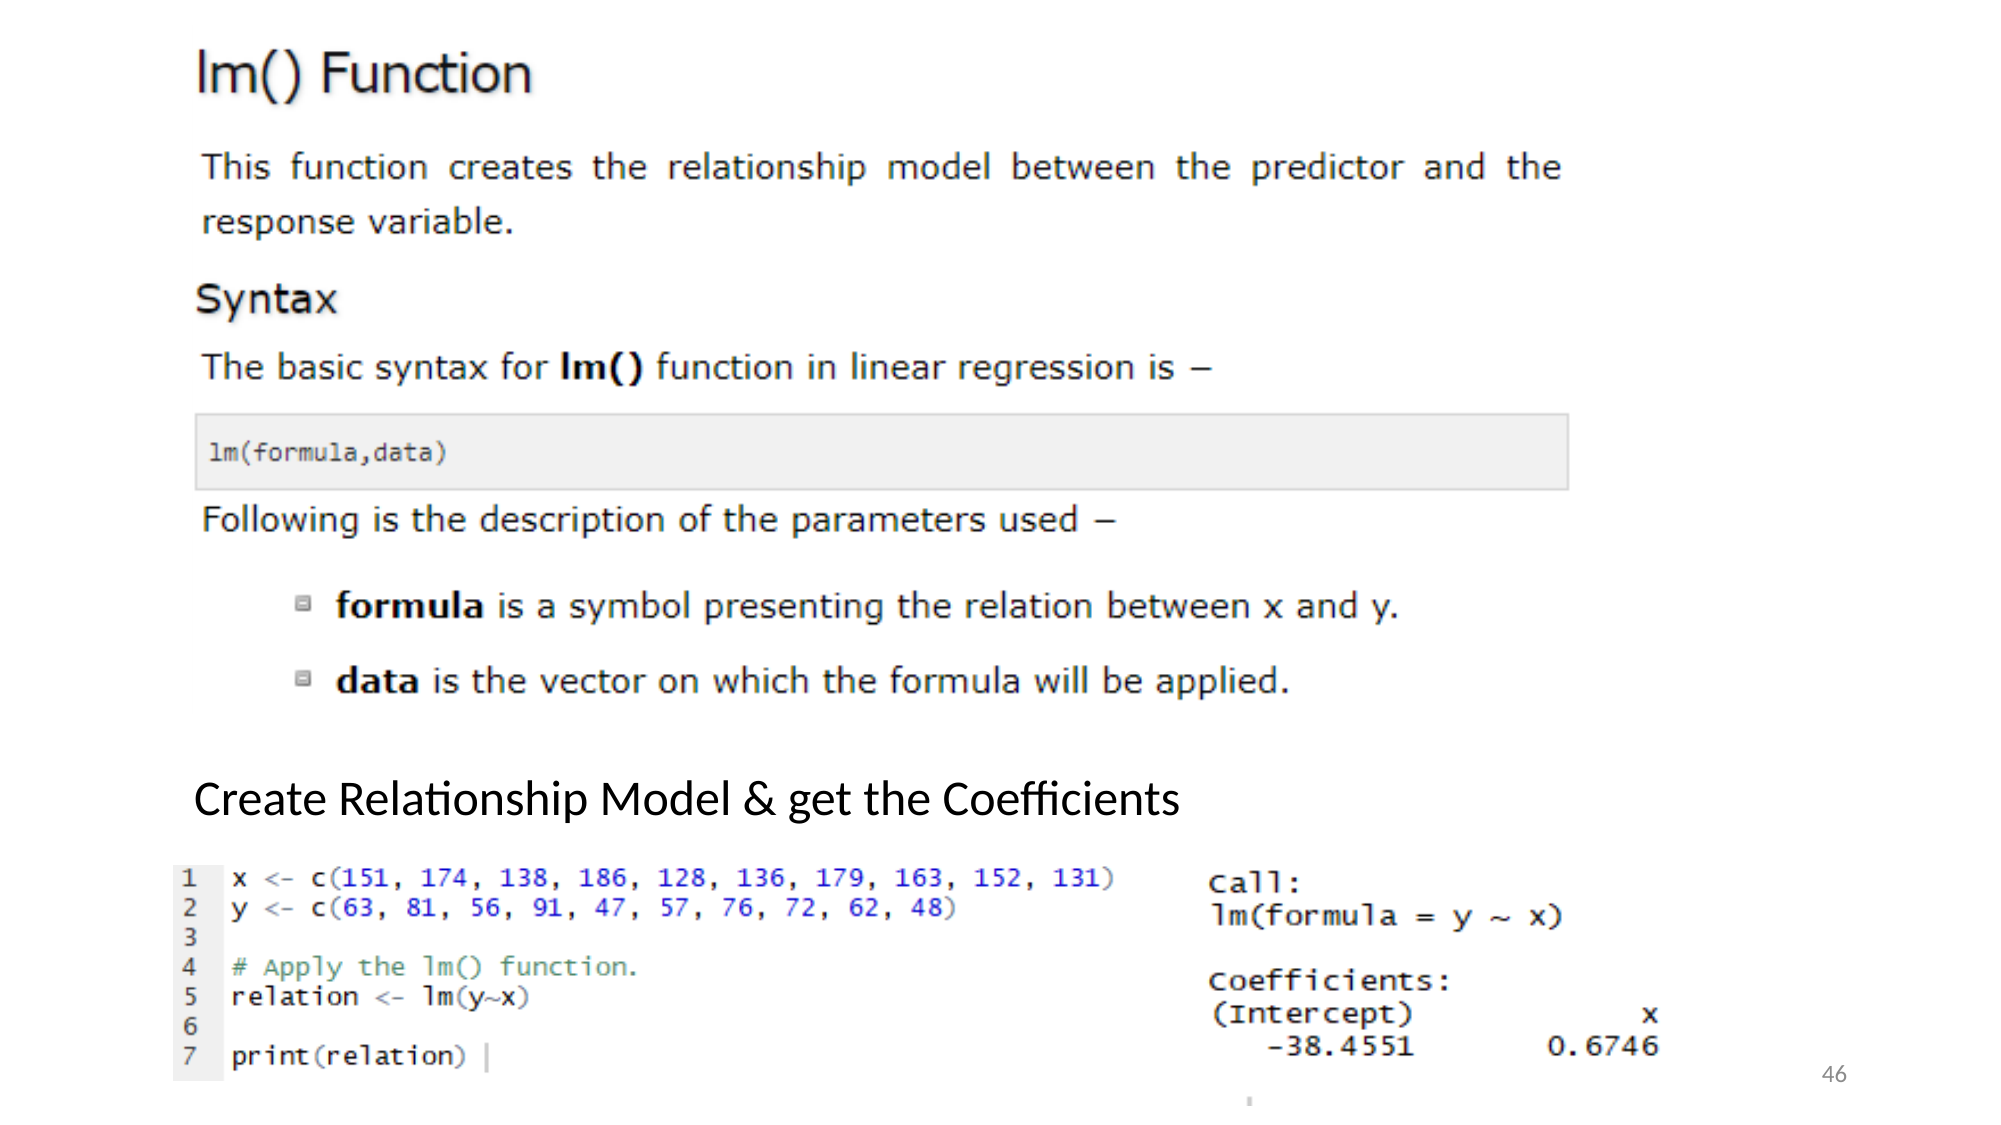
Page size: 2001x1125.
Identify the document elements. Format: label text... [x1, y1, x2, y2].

text_box Create Relationship Model & get the Coefficients [179, 758, 1196, 834]
slide_number 46 [1796, 1042, 1863, 1103]
picture [1201, 865, 1796, 1106]
picture [191, 25, 1572, 714]
picture [173, 865, 1139, 1081]
